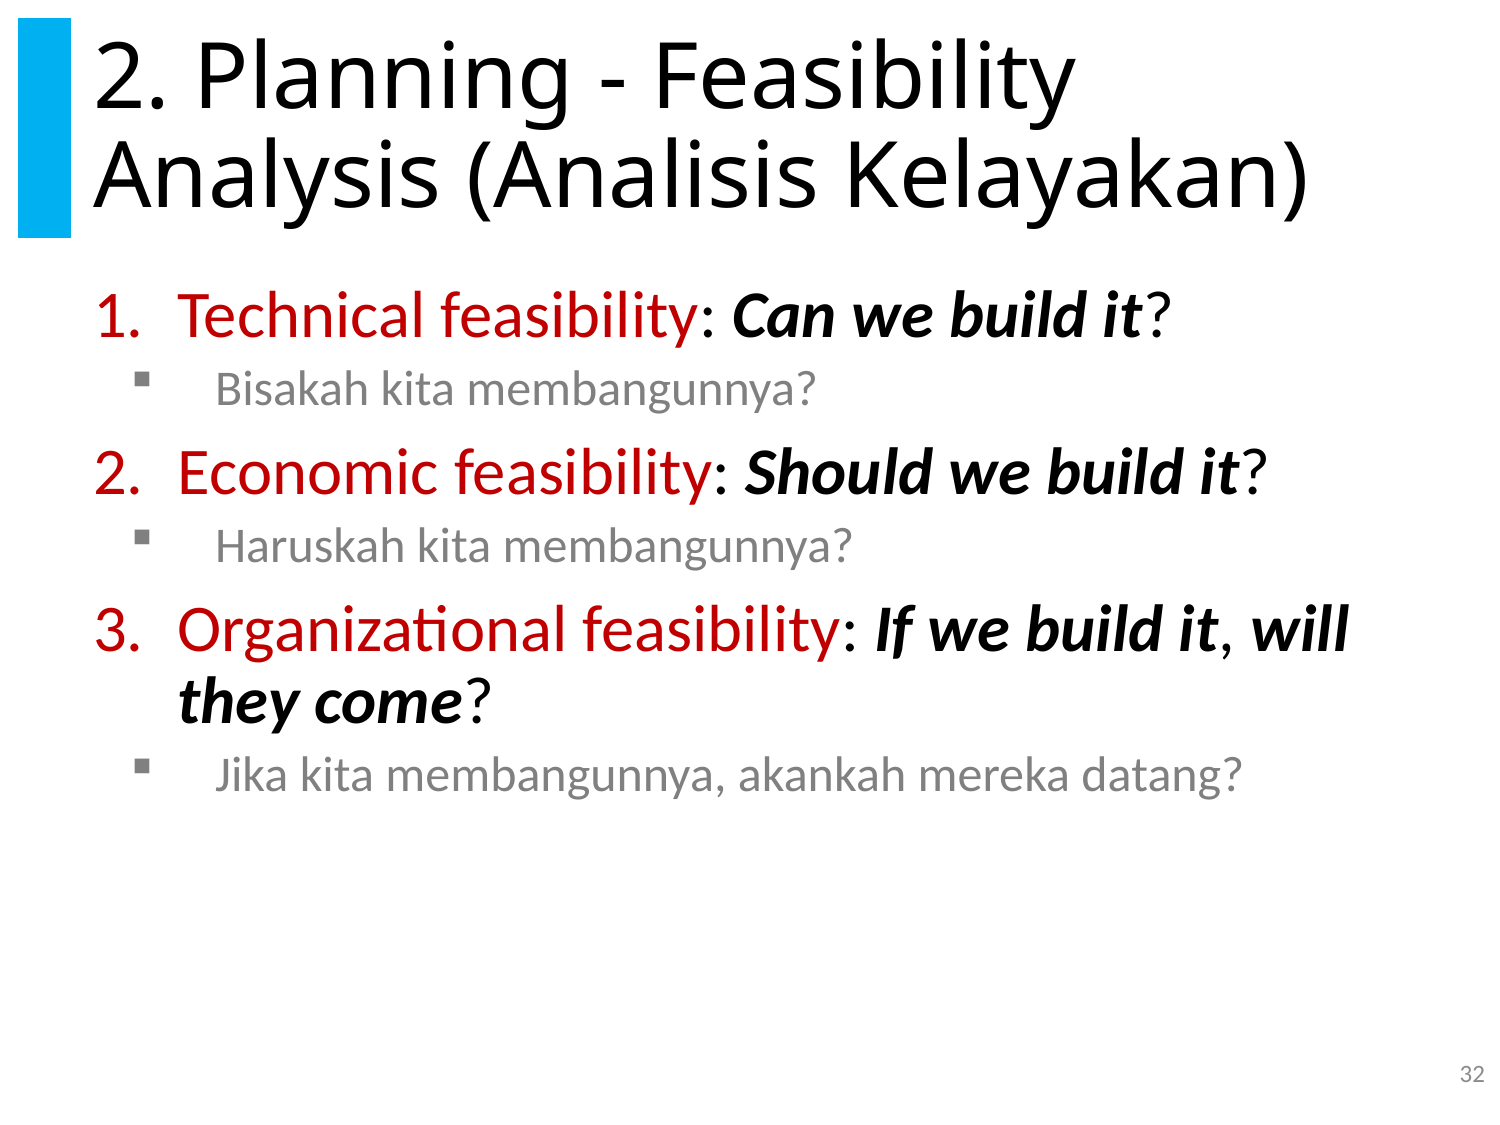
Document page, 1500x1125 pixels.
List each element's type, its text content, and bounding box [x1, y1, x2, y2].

slide_number 32 [1162, 1042, 1500, 1103]
title 2. Planning - Feasibility Analysis (Analisis Kelayakan) [78, 19, 1443, 237]
list Technical feasibility: Can we build it? Bisakah kita membangunnya? Economic feasibility: Should we build it? Haruskah kita membangunnya? Organizational feasibility: If we build it, will they come? Jika kita membangunnya, akankah mereka datang? [78, 272, 1443, 1070]
